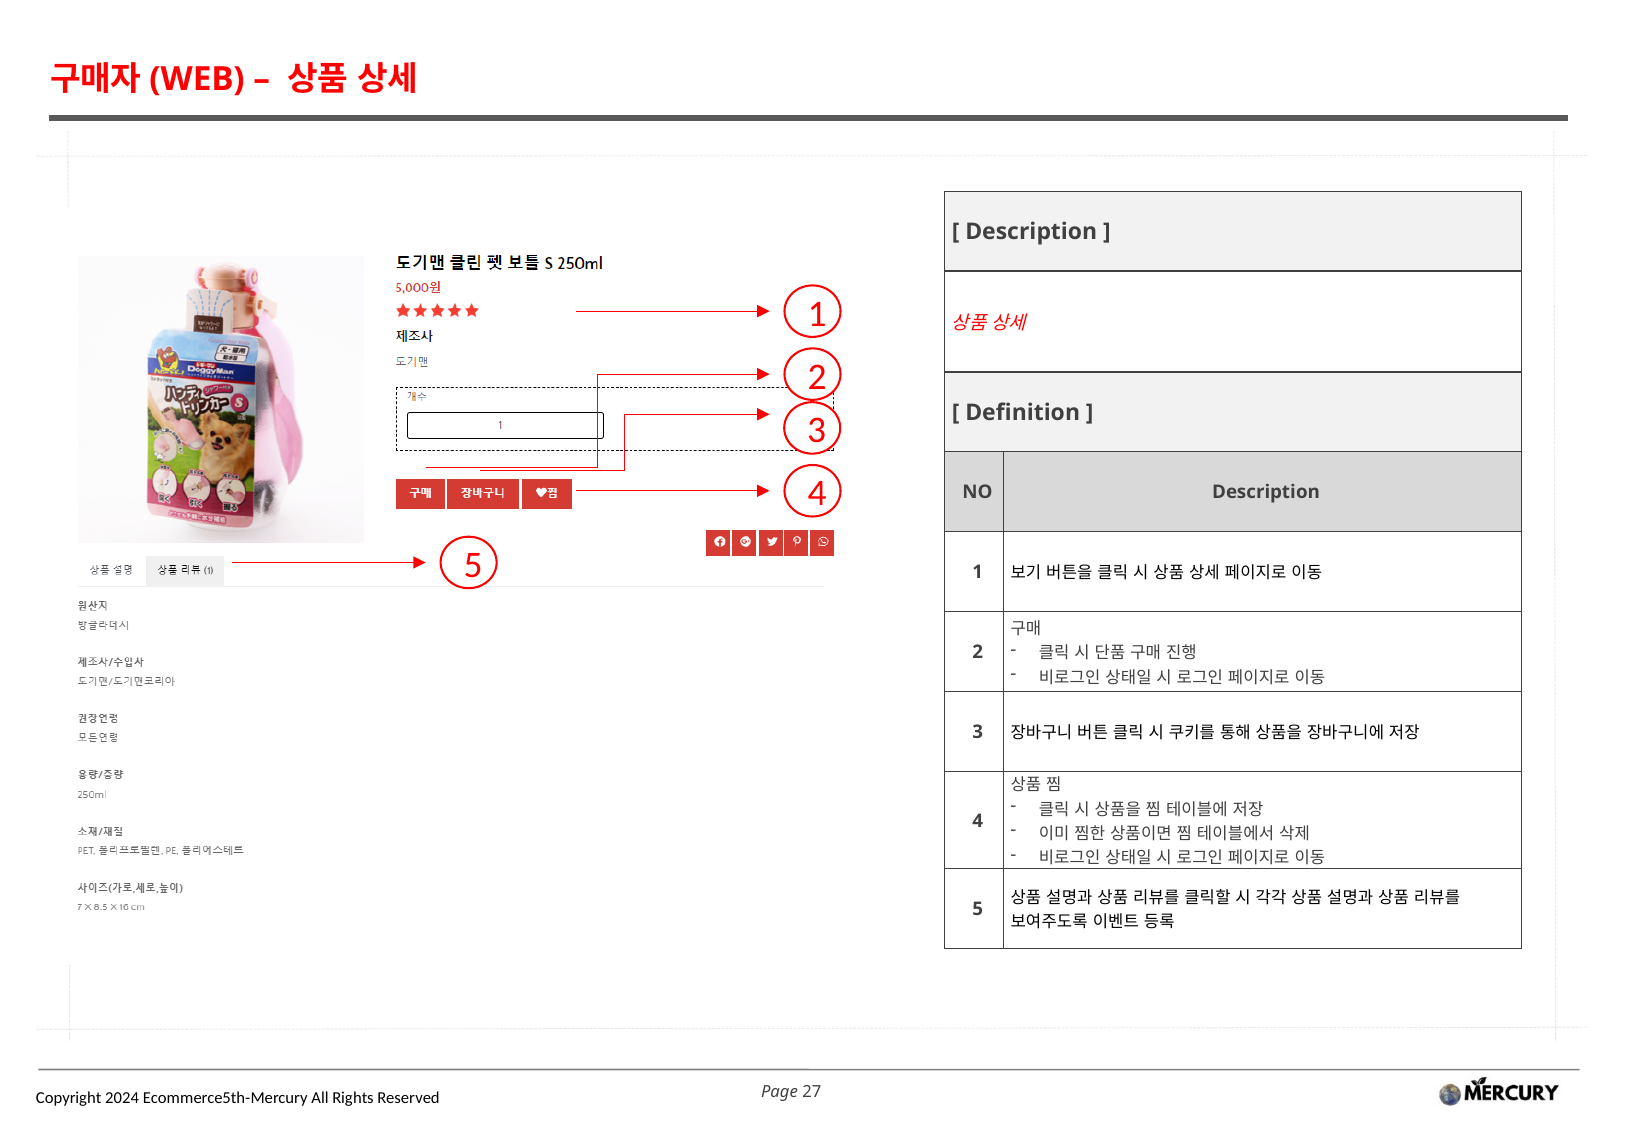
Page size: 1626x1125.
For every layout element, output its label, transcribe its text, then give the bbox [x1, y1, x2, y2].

table_cell NO [945, 452, 1003, 531]
table_cell 보기 버튼을 클릭 시 상품 상세 페이지로 이동 [1004, 532, 1521, 611]
table_cell 3 [945, 692, 1003, 771]
table_cell 장바구니 버튼 클릭 시 쿠키를 통해 상품을 장바구니에 저장 [1004, 692, 1521, 771]
picture [1422, 1075, 1600, 1113]
table_cell 1 [945, 532, 1003, 611]
table_cell [ Definition ] [945, 373, 1521, 451]
table_cell 상품 설명과 상품 리뷰를 클릭할 시 각각 상품 설명과 상품 리뷰를 보여주도록 이벤트 등록 [1004, 869, 1521, 948]
table_cell 5 [945, 869, 1003, 948]
table_cell 상품 상세 [945, 272, 1521, 371]
table_cell Description [1004, 452, 1521, 531]
table_cell 구매 클릭 시 단품 구매 진행 비로그인 상태일 시 로그인 페이지로 이동 [1004, 612, 1521, 691]
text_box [425, 374, 770, 468]
picture [35, 208, 924, 965]
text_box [479, 414, 770, 471]
table_header [ Description ] [945, 192, 1521, 270]
table_cell 상품 찜 클릭 시 상품을 찜 테이블에 저장 이미 찜한 상품이면 찜 테이블에서 삭제 비로그인 상태일 시 로그인 페이지로 이동 [1004, 772, 1521, 868]
table_cell 2 [945, 612, 1003, 691]
table_cell 4 [945, 772, 1003, 868]
text_box 구매자(WEB) – 상품 상세 [35, 54, 1581, 114]
